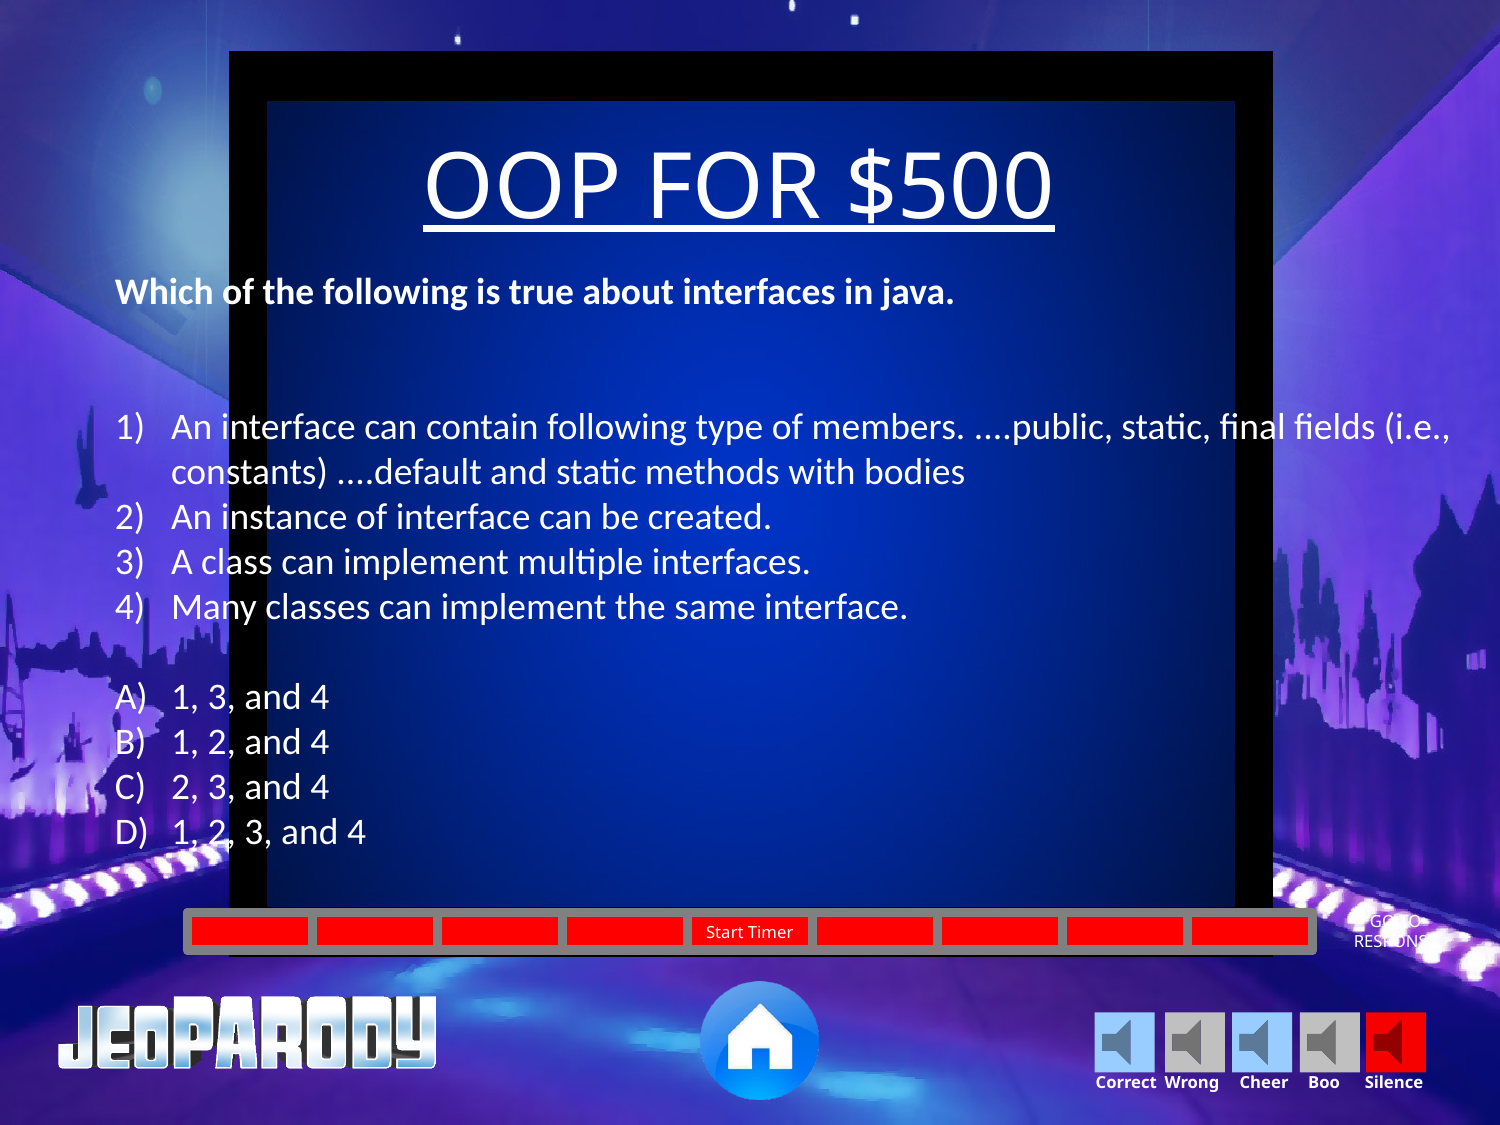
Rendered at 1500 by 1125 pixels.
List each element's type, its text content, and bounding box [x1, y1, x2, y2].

text_box Which of the following is true about interfaces in java. An interface can contain following type of members. ....public, static, final fields (i.e., constants) ....default and static methods with bodies An instance of interface can be created. A class can implement multiple interfaces. Many classes can implement the same interface. 1, 3, and 4 1, 2, and 4 2, 3, and 4 1, 2, 3, and 4 [99, 259, 1469, 860]
picture [0, 0, 1500, 1125]
text_box OOP FOR $500 [118, 119, 1360, 244]
